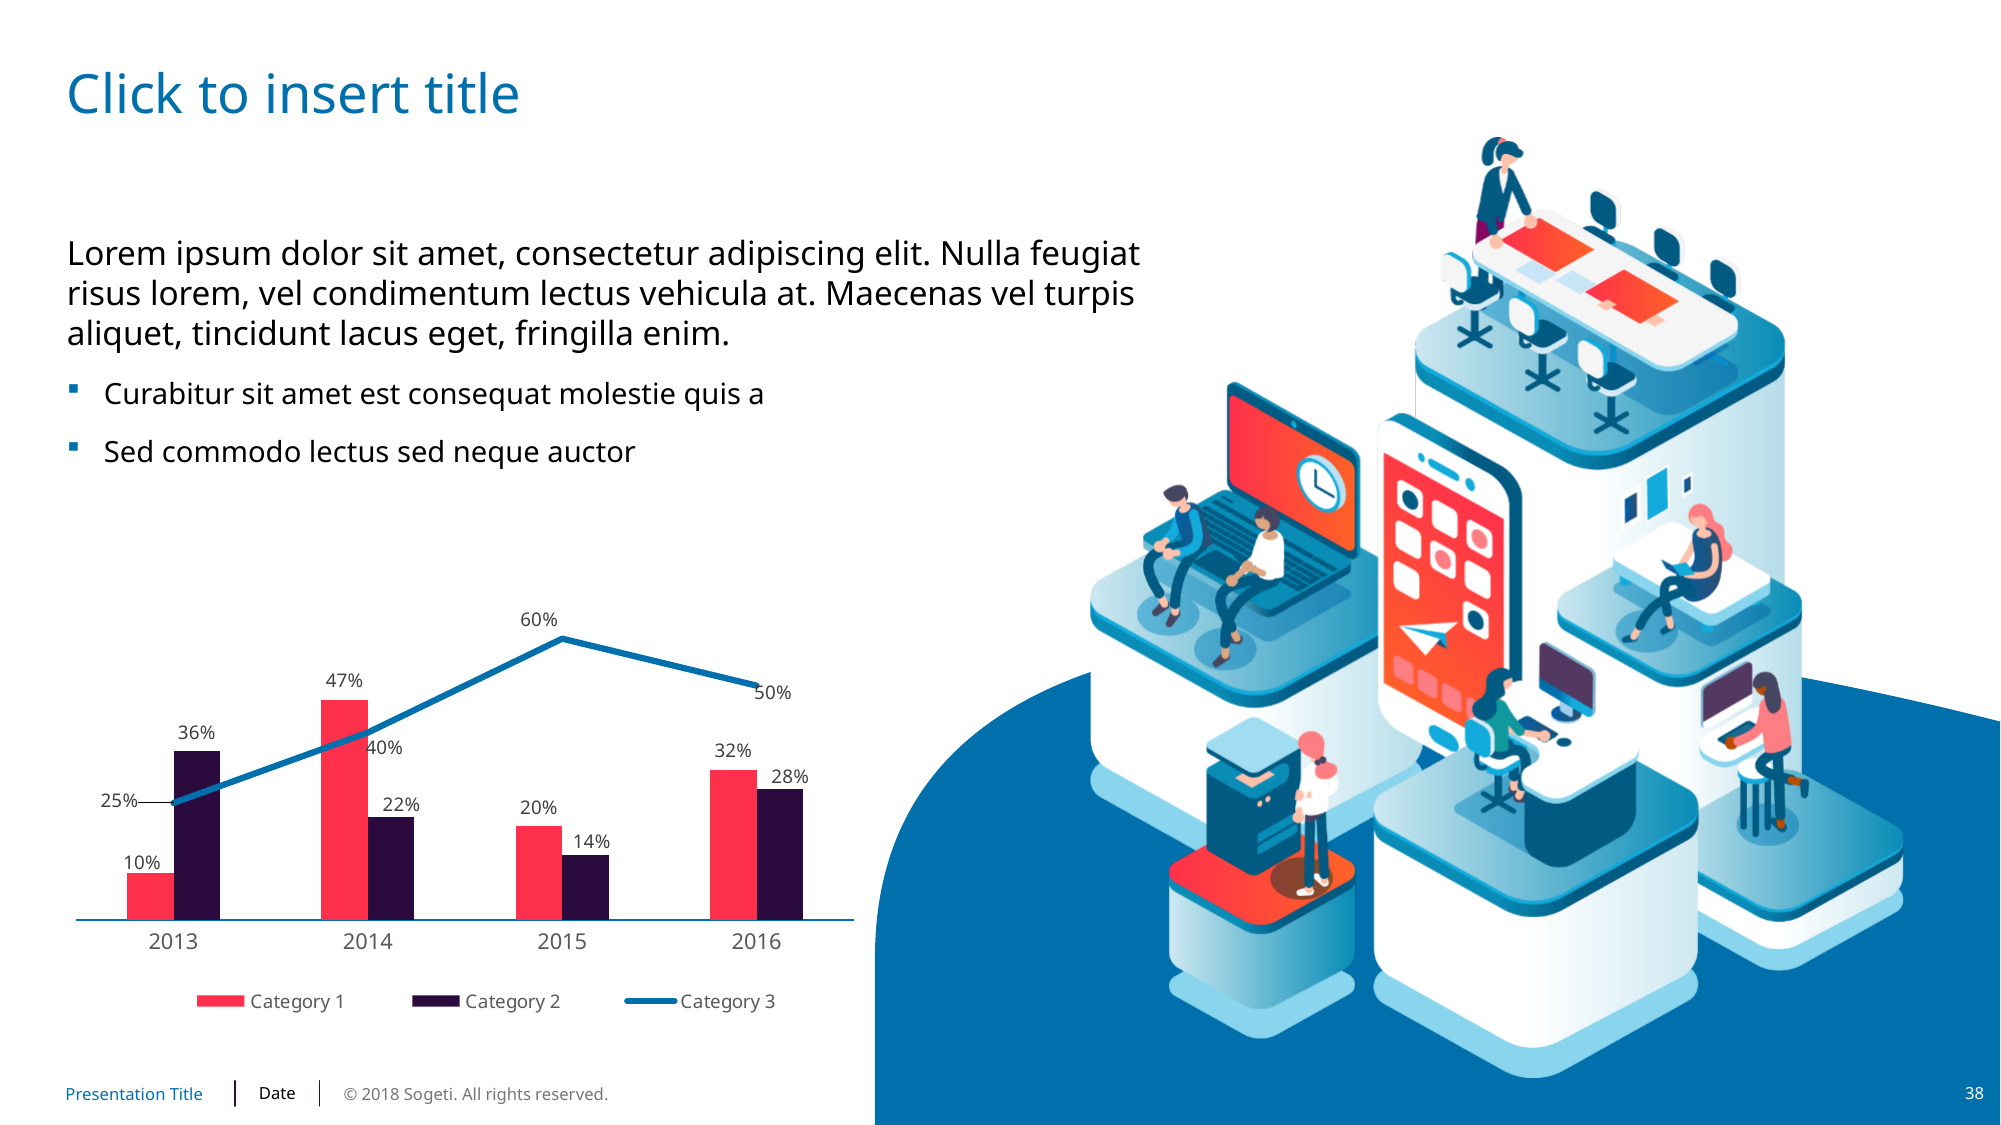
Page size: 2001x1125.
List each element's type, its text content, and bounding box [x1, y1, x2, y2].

title Click to insert title [66, 66, 1686, 208]
list Lorem ipsum dolor sit amet, consectetur adipiscing elit. Nulla feugiat risus lorem, vel condimentum lectus vehicula at. Maecenas vel turpis aliquet, tincidunt lacus eget, fringilla enim. Curabitur sit amet est consequat molestie quis a Sed commodo lectus sed neque auctor [66, 231, 1150, 575]
picture [1087, 137, 1906, 1078]
chart [66, 574, 875, 1045]
